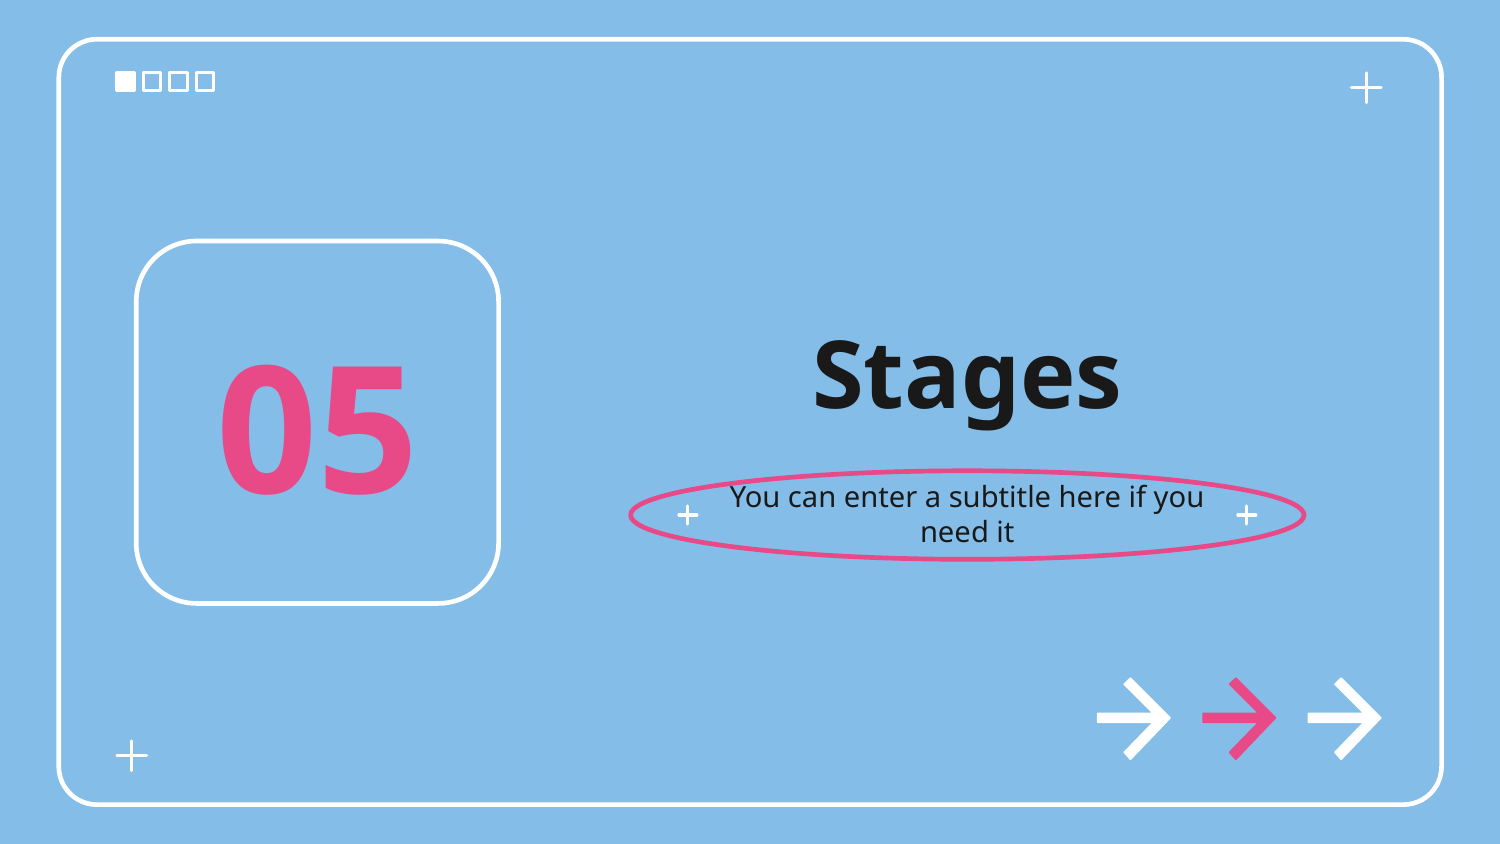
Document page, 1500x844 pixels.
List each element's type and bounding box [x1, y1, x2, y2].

text_box [116, 72, 214, 91]
text_box [116, 72, 1382, 771]
text_box [678, 505, 1257, 525]
